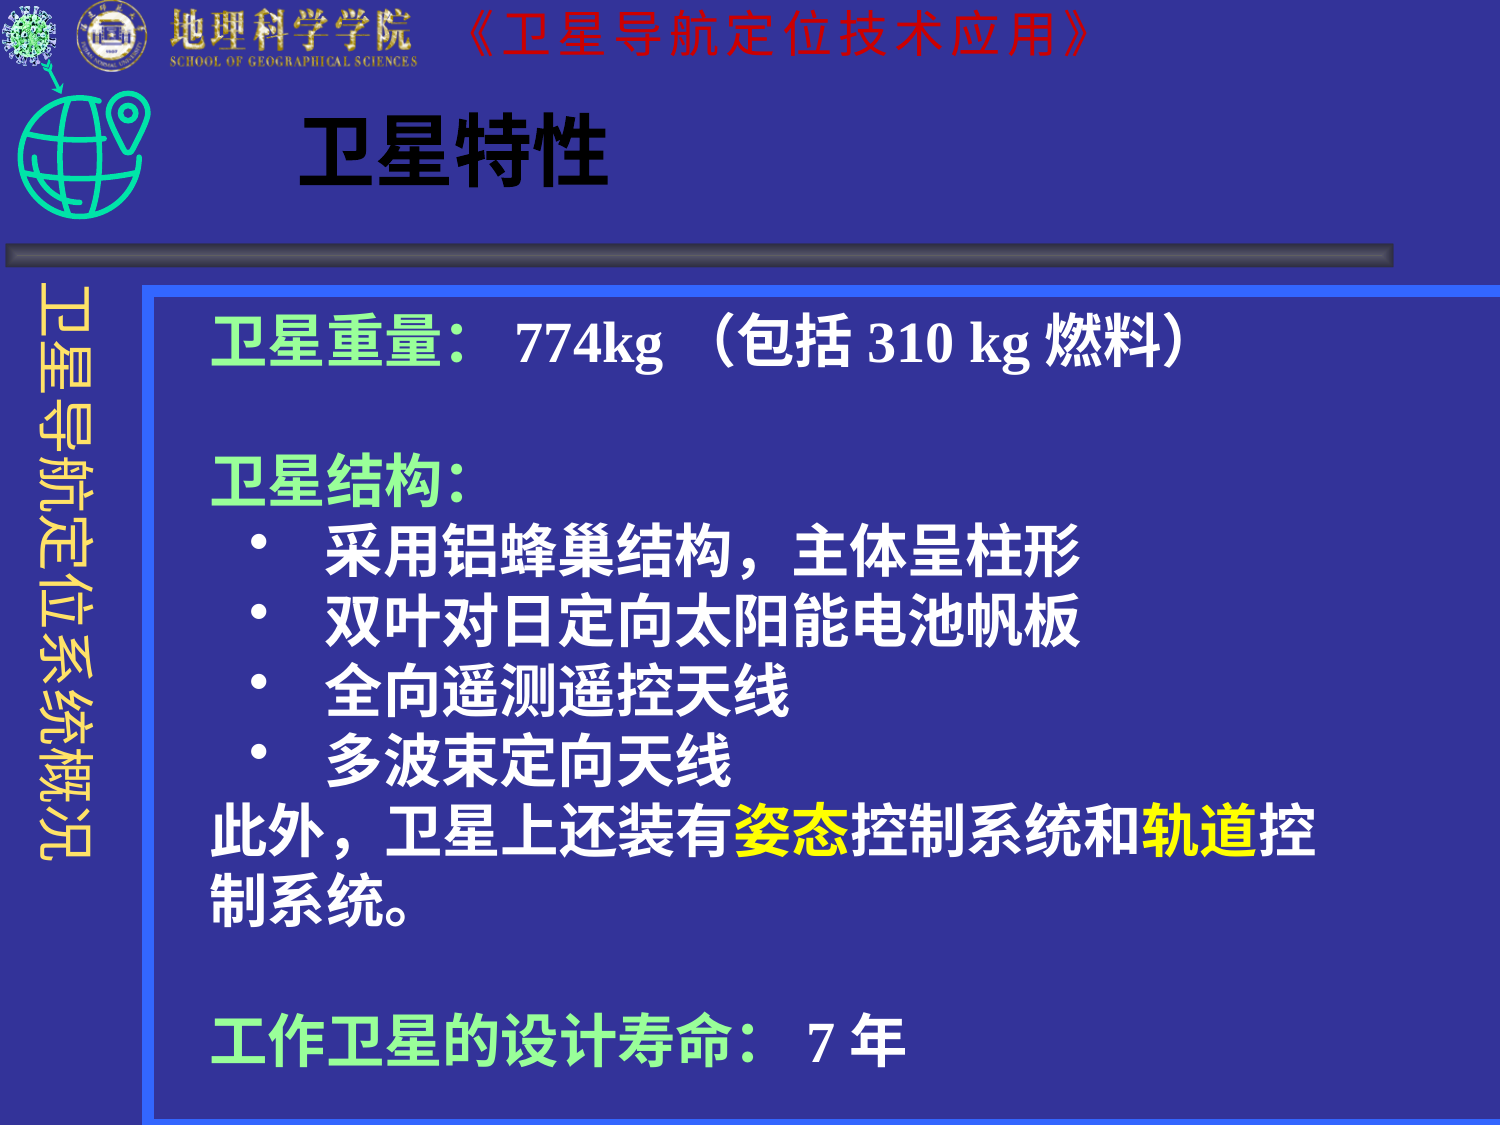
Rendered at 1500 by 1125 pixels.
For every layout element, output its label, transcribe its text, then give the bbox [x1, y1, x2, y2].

picture [0, 4, 62, 67]
text_box 卫星重量：774kg（包括310 kg燃料） 卫星结构： 采用铝蜂巢结构，主体呈柱形 双叶对日定向太阳能电池帆板 全向遥测遥控天线 多波束定向天线 此外，卫星上还装有姿态控制系统和轨道控制系统。 工作卫星的设计寿命：7年 [194, 296, 1373, 1082]
